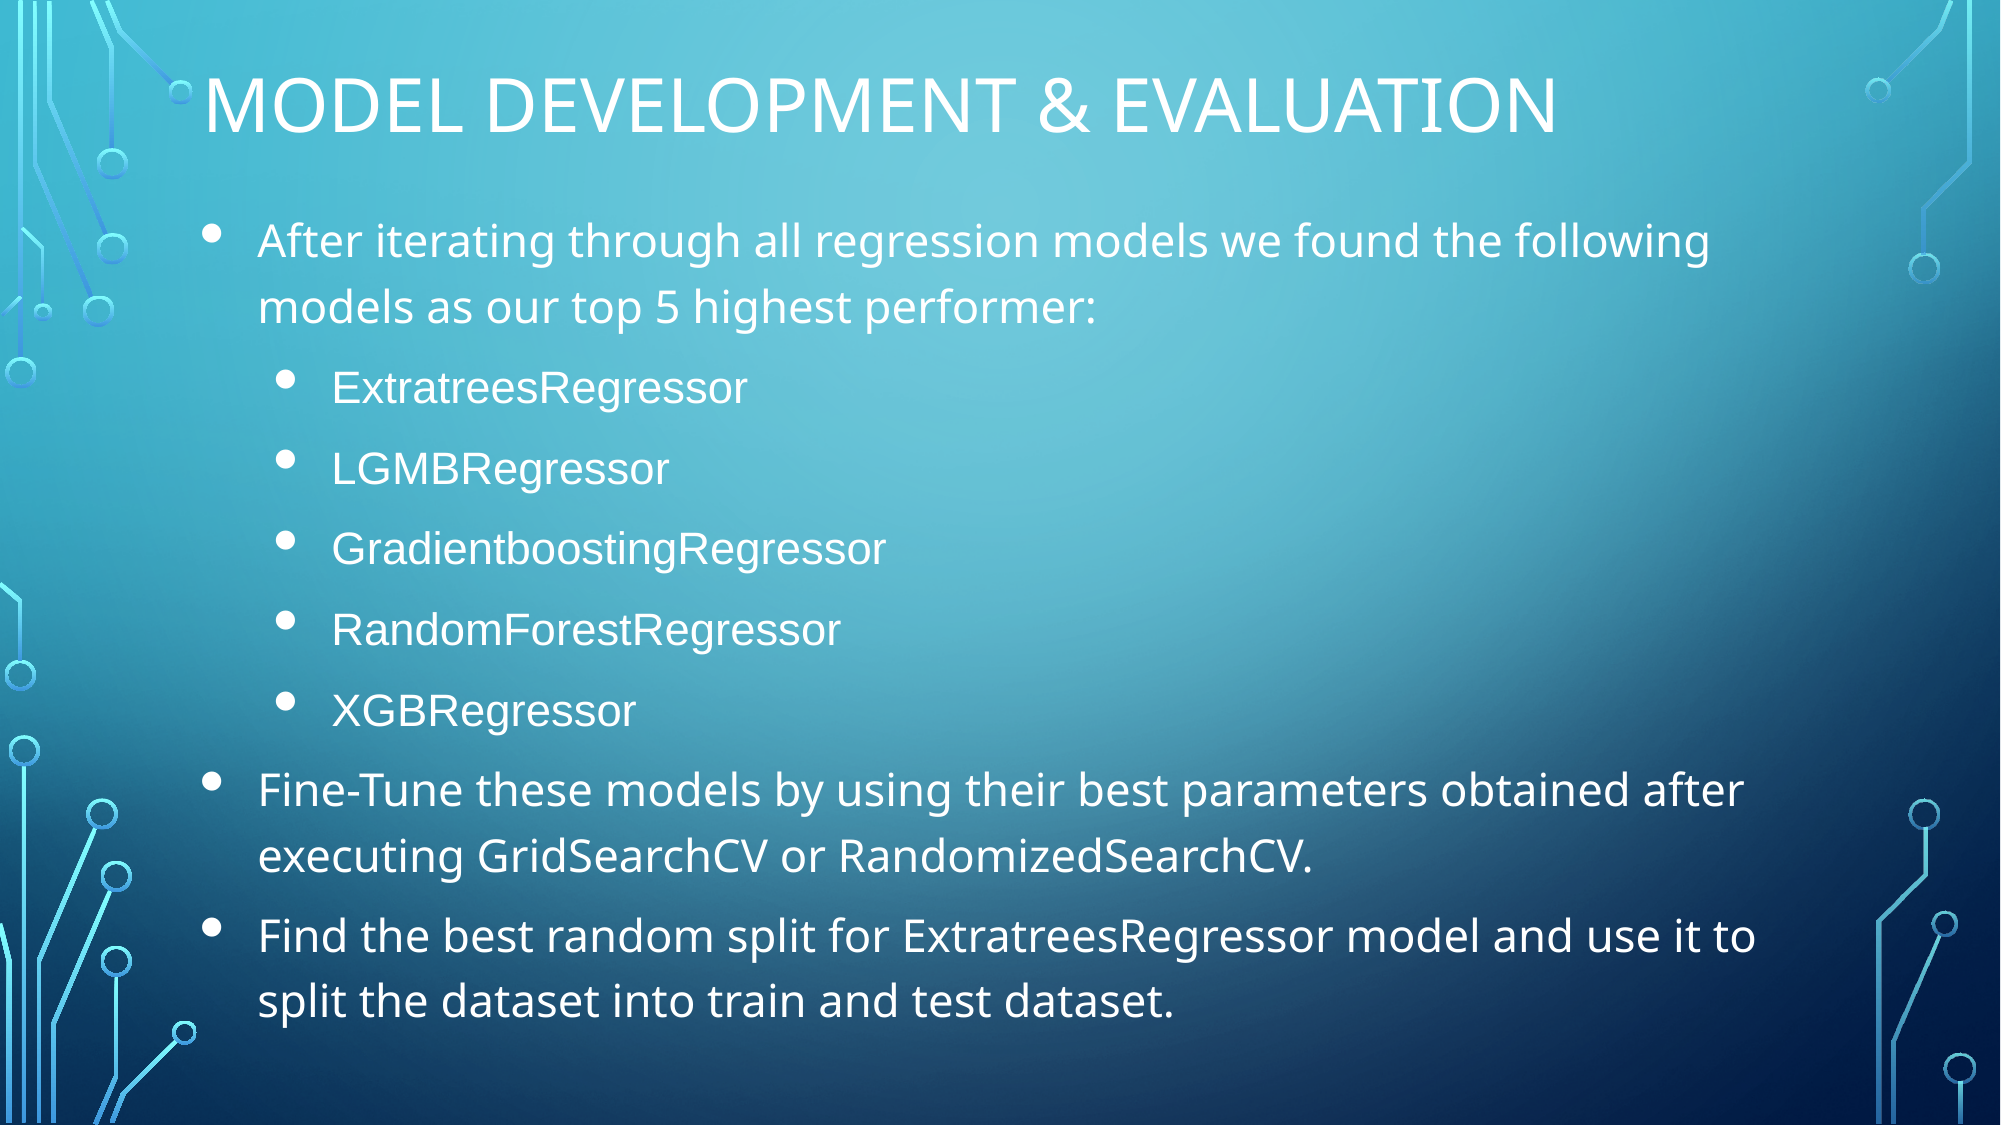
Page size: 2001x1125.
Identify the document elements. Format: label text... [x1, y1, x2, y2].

list After iterating through all regression models we found the following models as our top 5 highest performer: ExtratreesRegressor LGMBRegressor GradientboostingRegressor RandomForestRegressor XGBRegressor Fine-Tune these models by using their best parameters obtained after executing GridSearchCV or RandomizedSearchCV. Find the best random split for ExtratreesRegressor model and use it to split the dataset into train and test dataset. [187, 193, 1813, 1039]
title Model Development & Evaluation [187, 0, 1813, 193]
